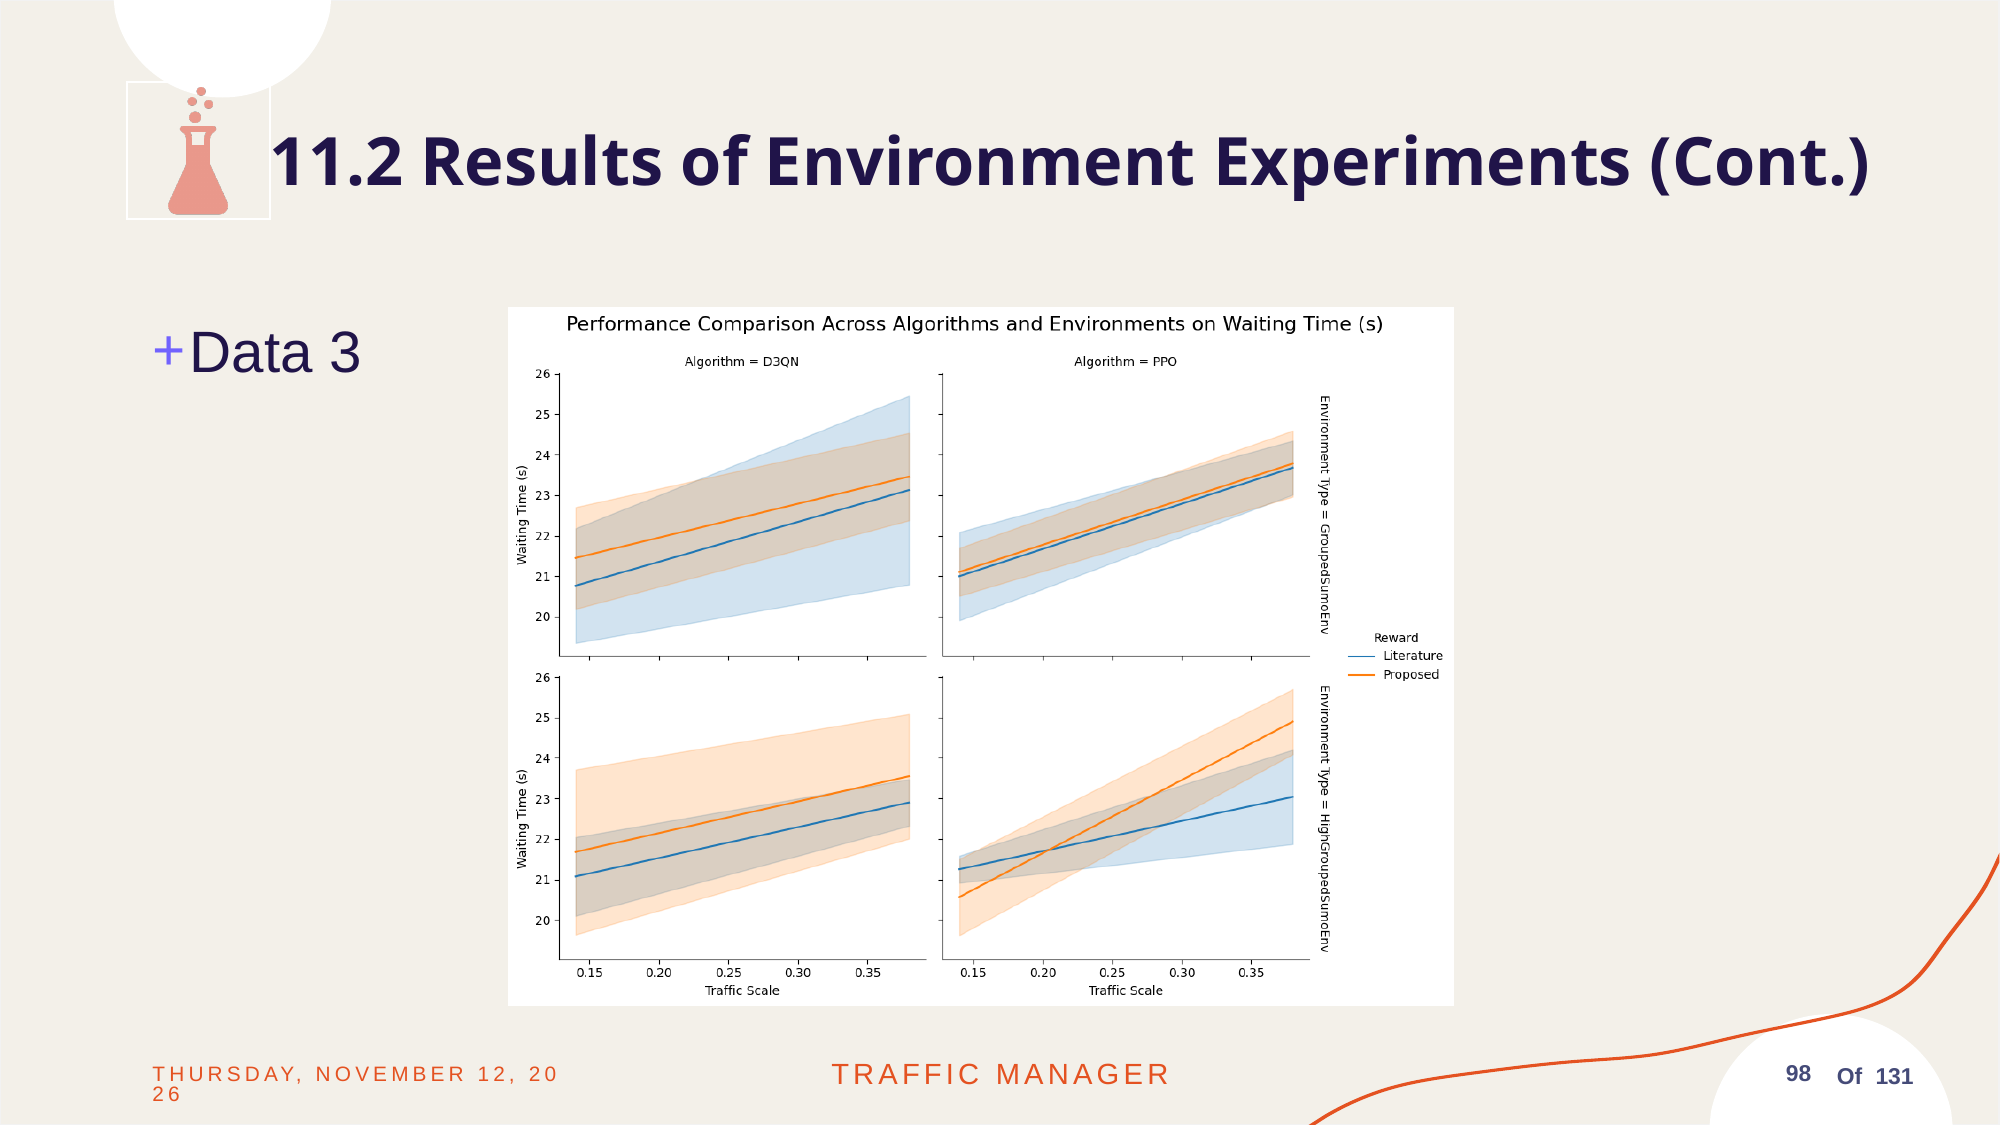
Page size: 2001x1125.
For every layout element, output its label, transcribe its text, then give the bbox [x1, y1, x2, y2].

list Data 3 [137, 299, 1863, 1014]
picture [508, 307, 1454, 1006]
footer Traffic MANAGER [662, 1042, 1338, 1103]
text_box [254, 57, 1980, 261]
text_box [126, 81, 254, 220]
slide_number 98 [1588, 1042, 1827, 1103]
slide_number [137, 1042, 588, 1103]
